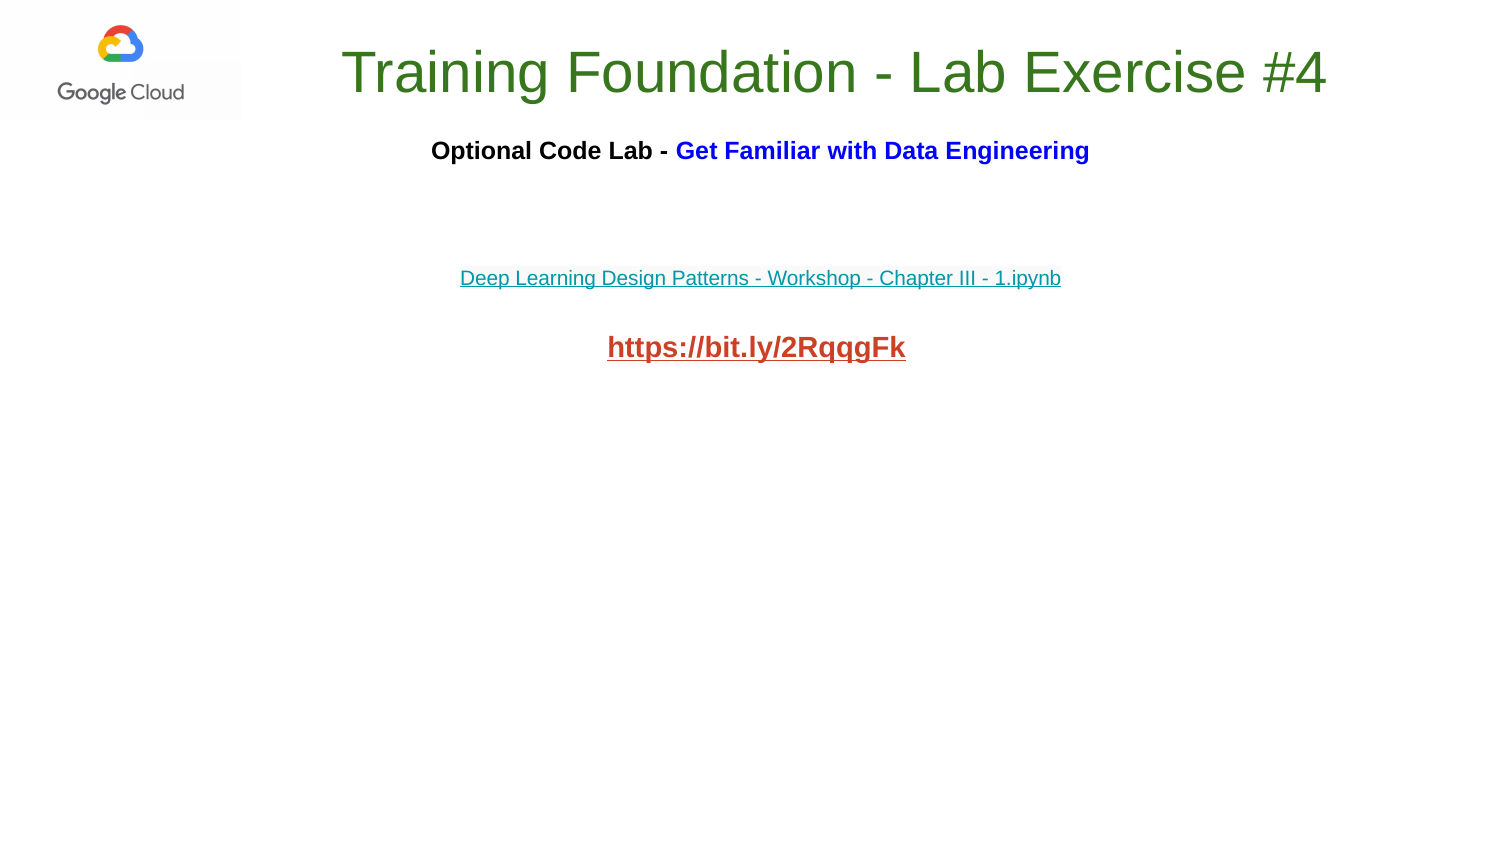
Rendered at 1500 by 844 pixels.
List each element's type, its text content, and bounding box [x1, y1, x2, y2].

picture [0, 0, 241, 121]
text_box Optional Code Lab - Get Familiar with Data Engineering Deep Learning Design Patterns - Workshop - Chapter III - 1.ipynb https://bit.ly/2RqqgFk [69, 119, 1453, 826]
subtitle Training Foundation - Lab Exercise #4 [244, 19, 1500, 150]
